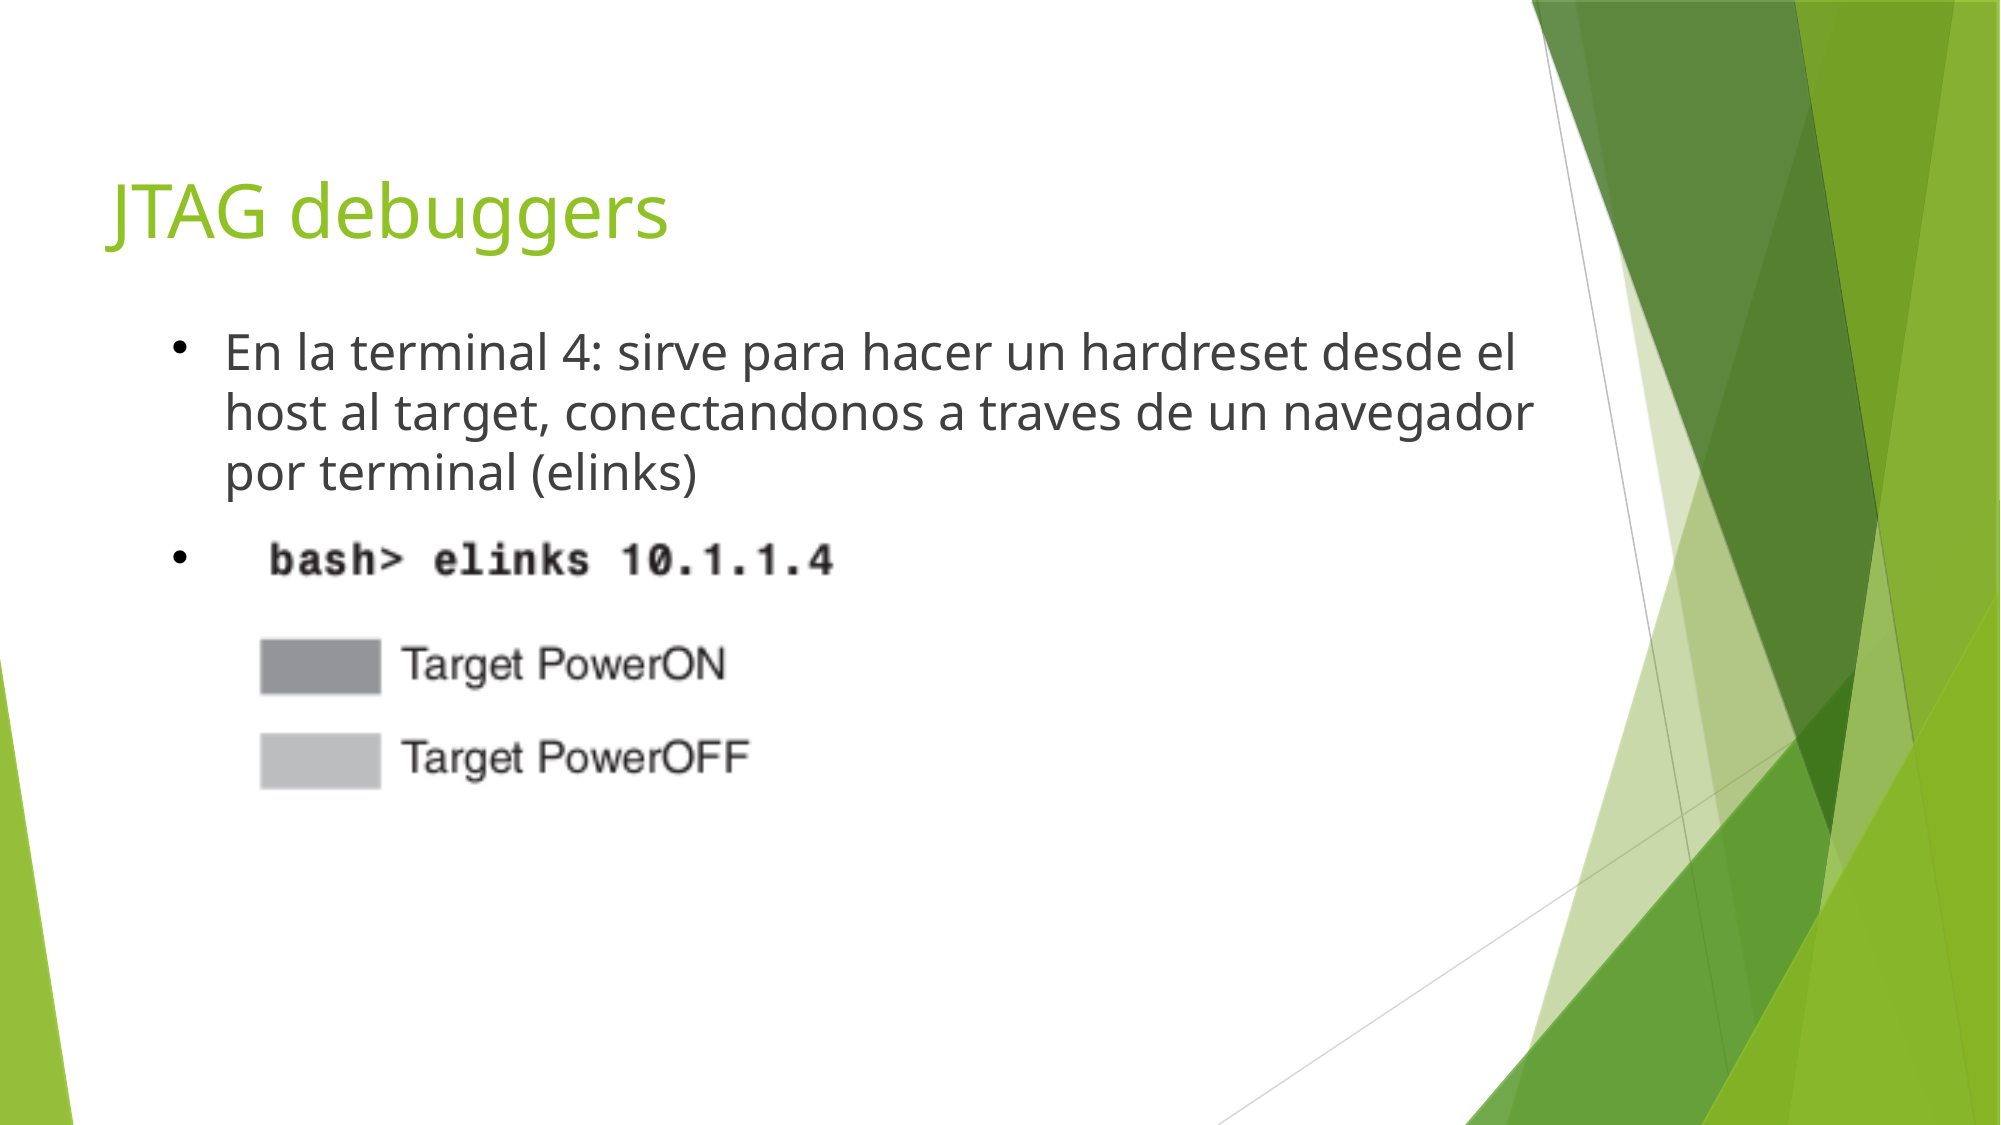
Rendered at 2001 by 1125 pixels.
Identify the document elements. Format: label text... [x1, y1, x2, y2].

picture [240, 519, 851, 816]
text_box En la terminal 4: sirve para hacer un hardreset desde el host al target, conectandonos a traves de un navegador por terminal (elinks) [153, 320, 1565, 958]
text_box JTAG debuggers [111, 99, 1522, 317]
